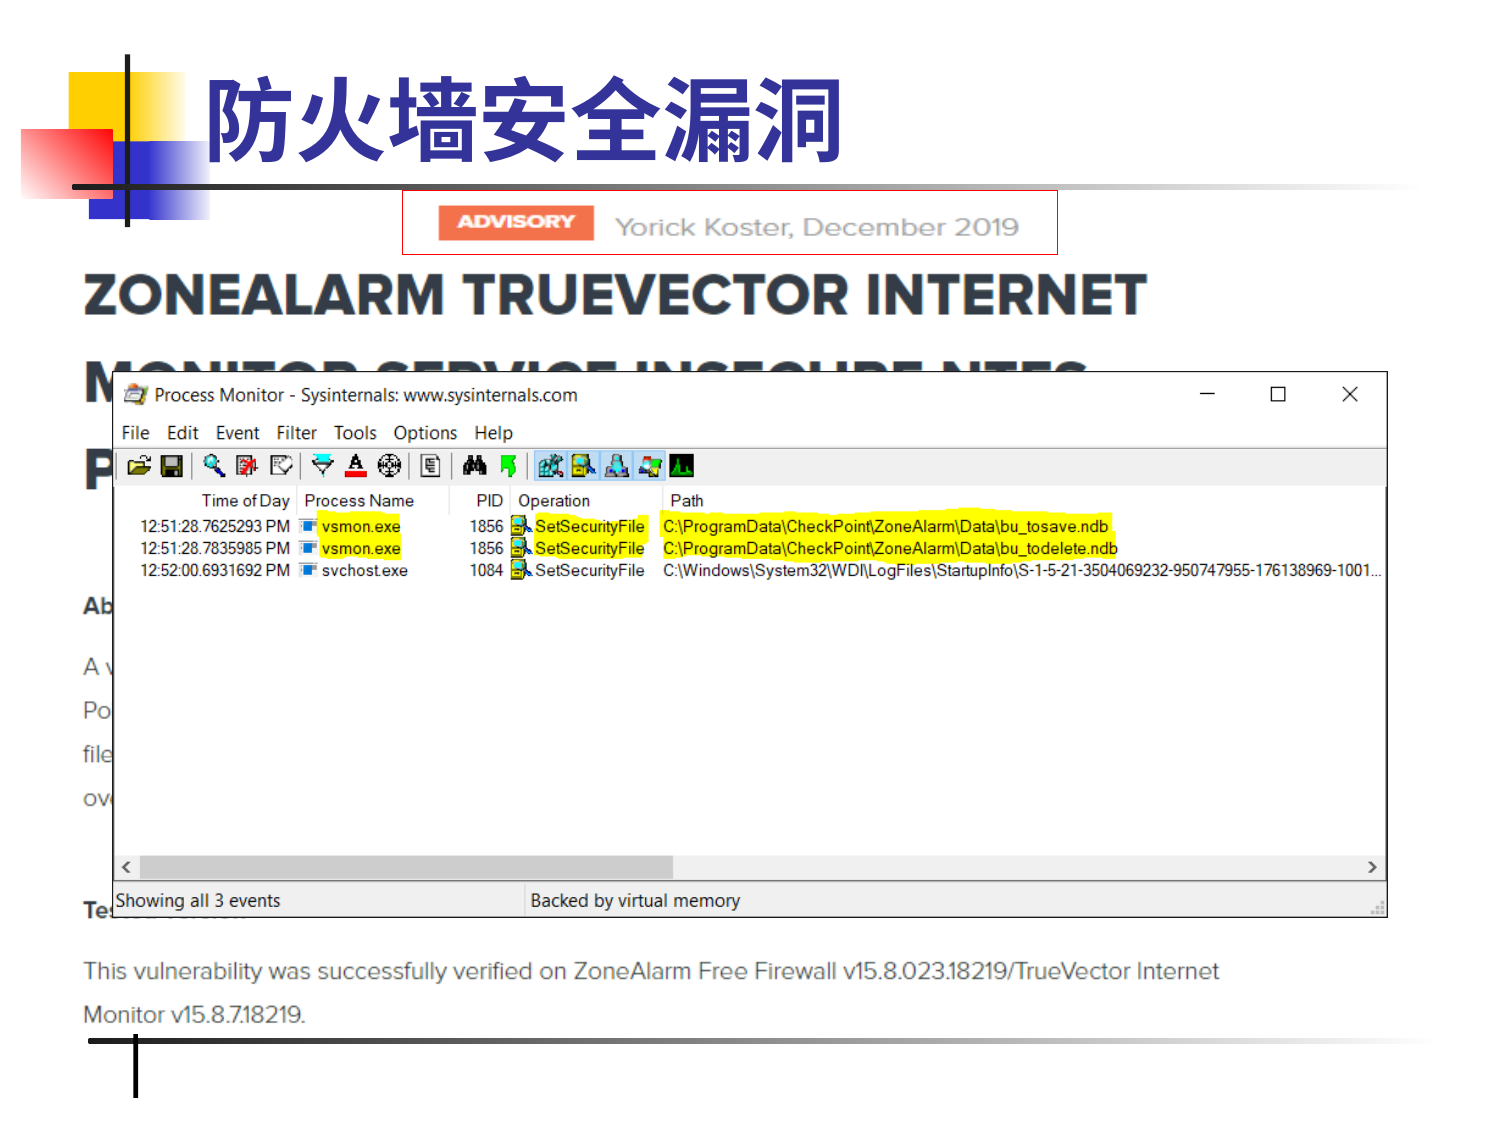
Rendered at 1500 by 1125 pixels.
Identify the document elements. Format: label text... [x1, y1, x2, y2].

title 防火墙安全漏洞 [188, 23, 1468, 181]
picture [62, 190, 1257, 1034]
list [112, 370, 1388, 918]
